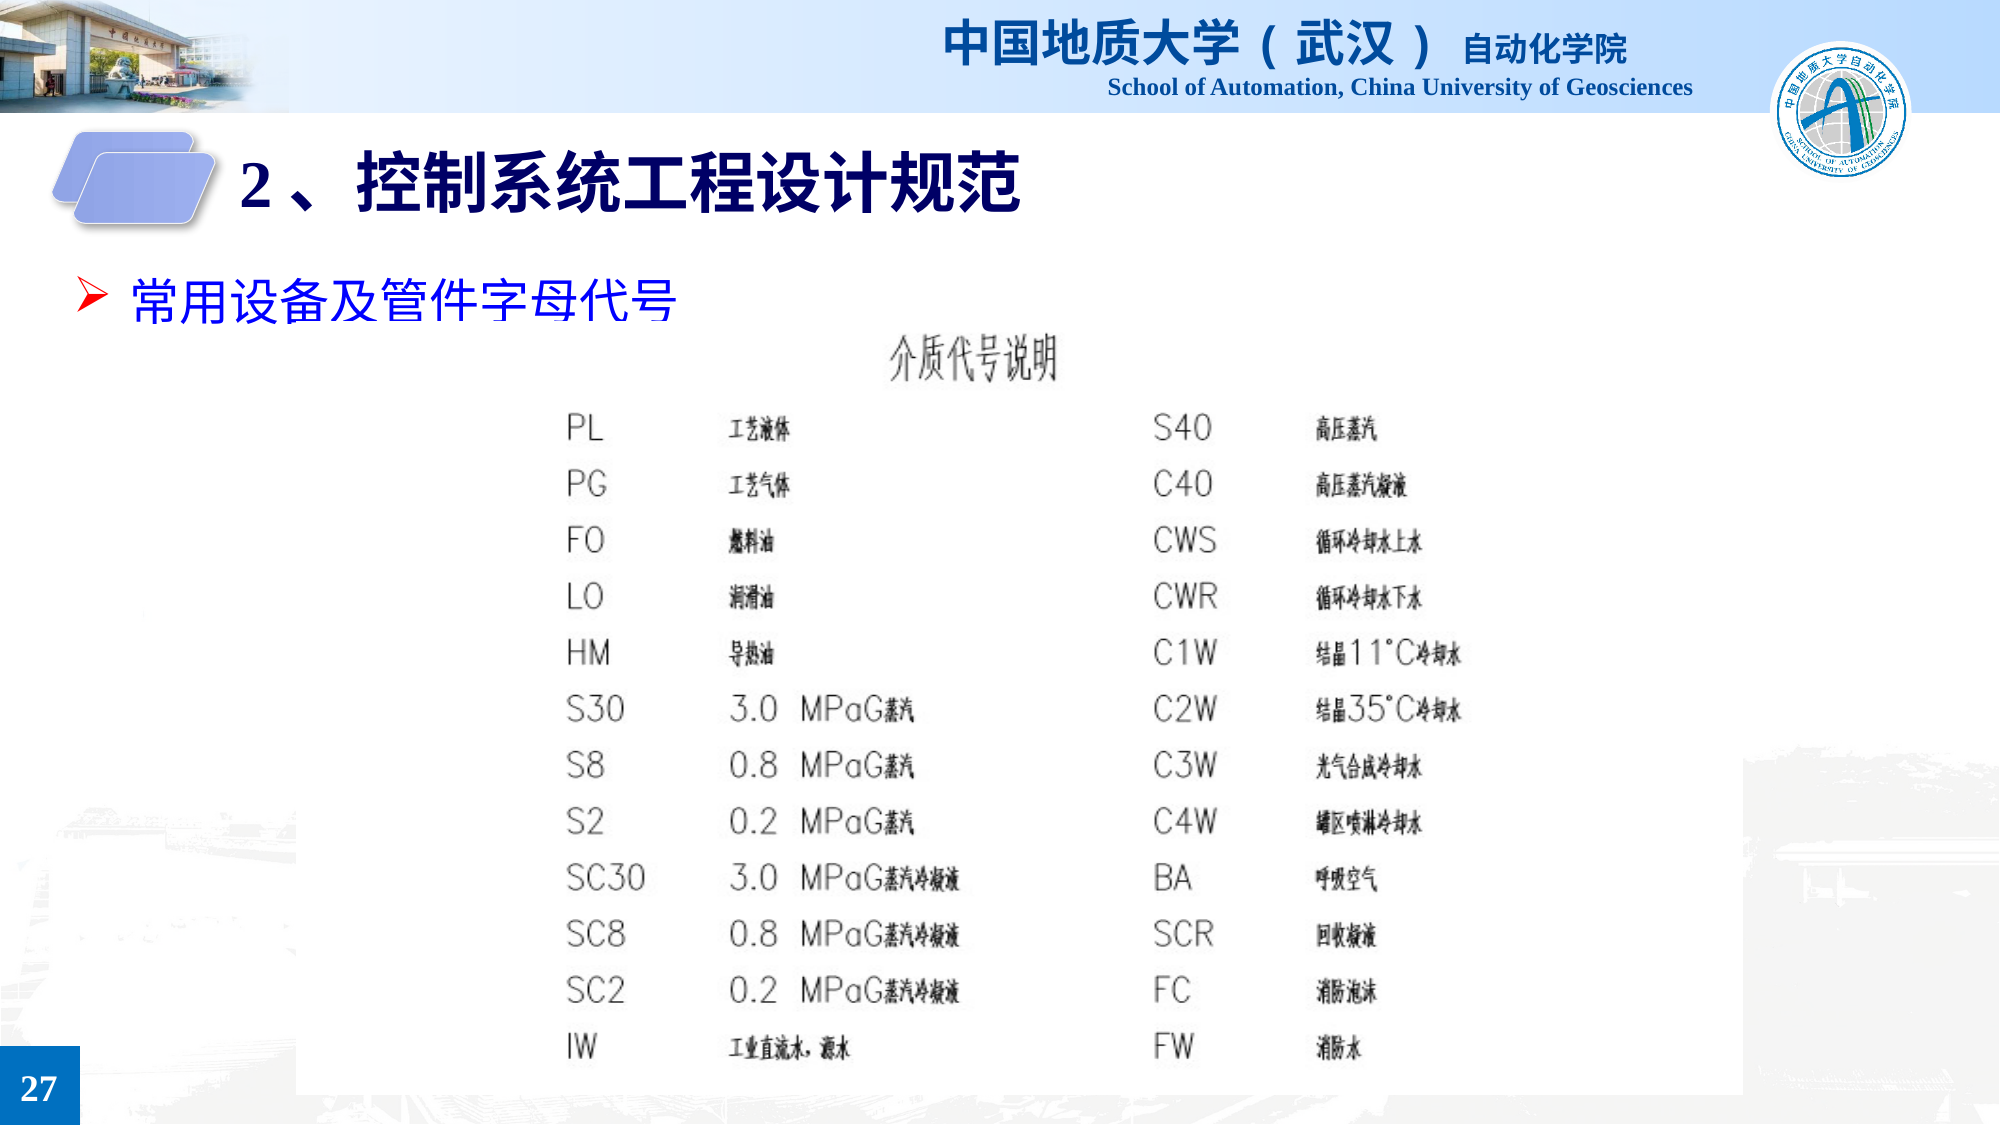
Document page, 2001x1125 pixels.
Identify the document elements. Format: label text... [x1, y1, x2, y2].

text_box 2、控制系统工程设计规范 [224, 133, 1248, 228]
picture [0, 0, 289, 113]
picture [296, 320, 1743, 1095]
text_box 常用设备及管件字母代号 [58, 248, 1061, 339]
picture [1775, 45, 1907, 179]
text_box 27 [0, 1047, 78, 1125]
